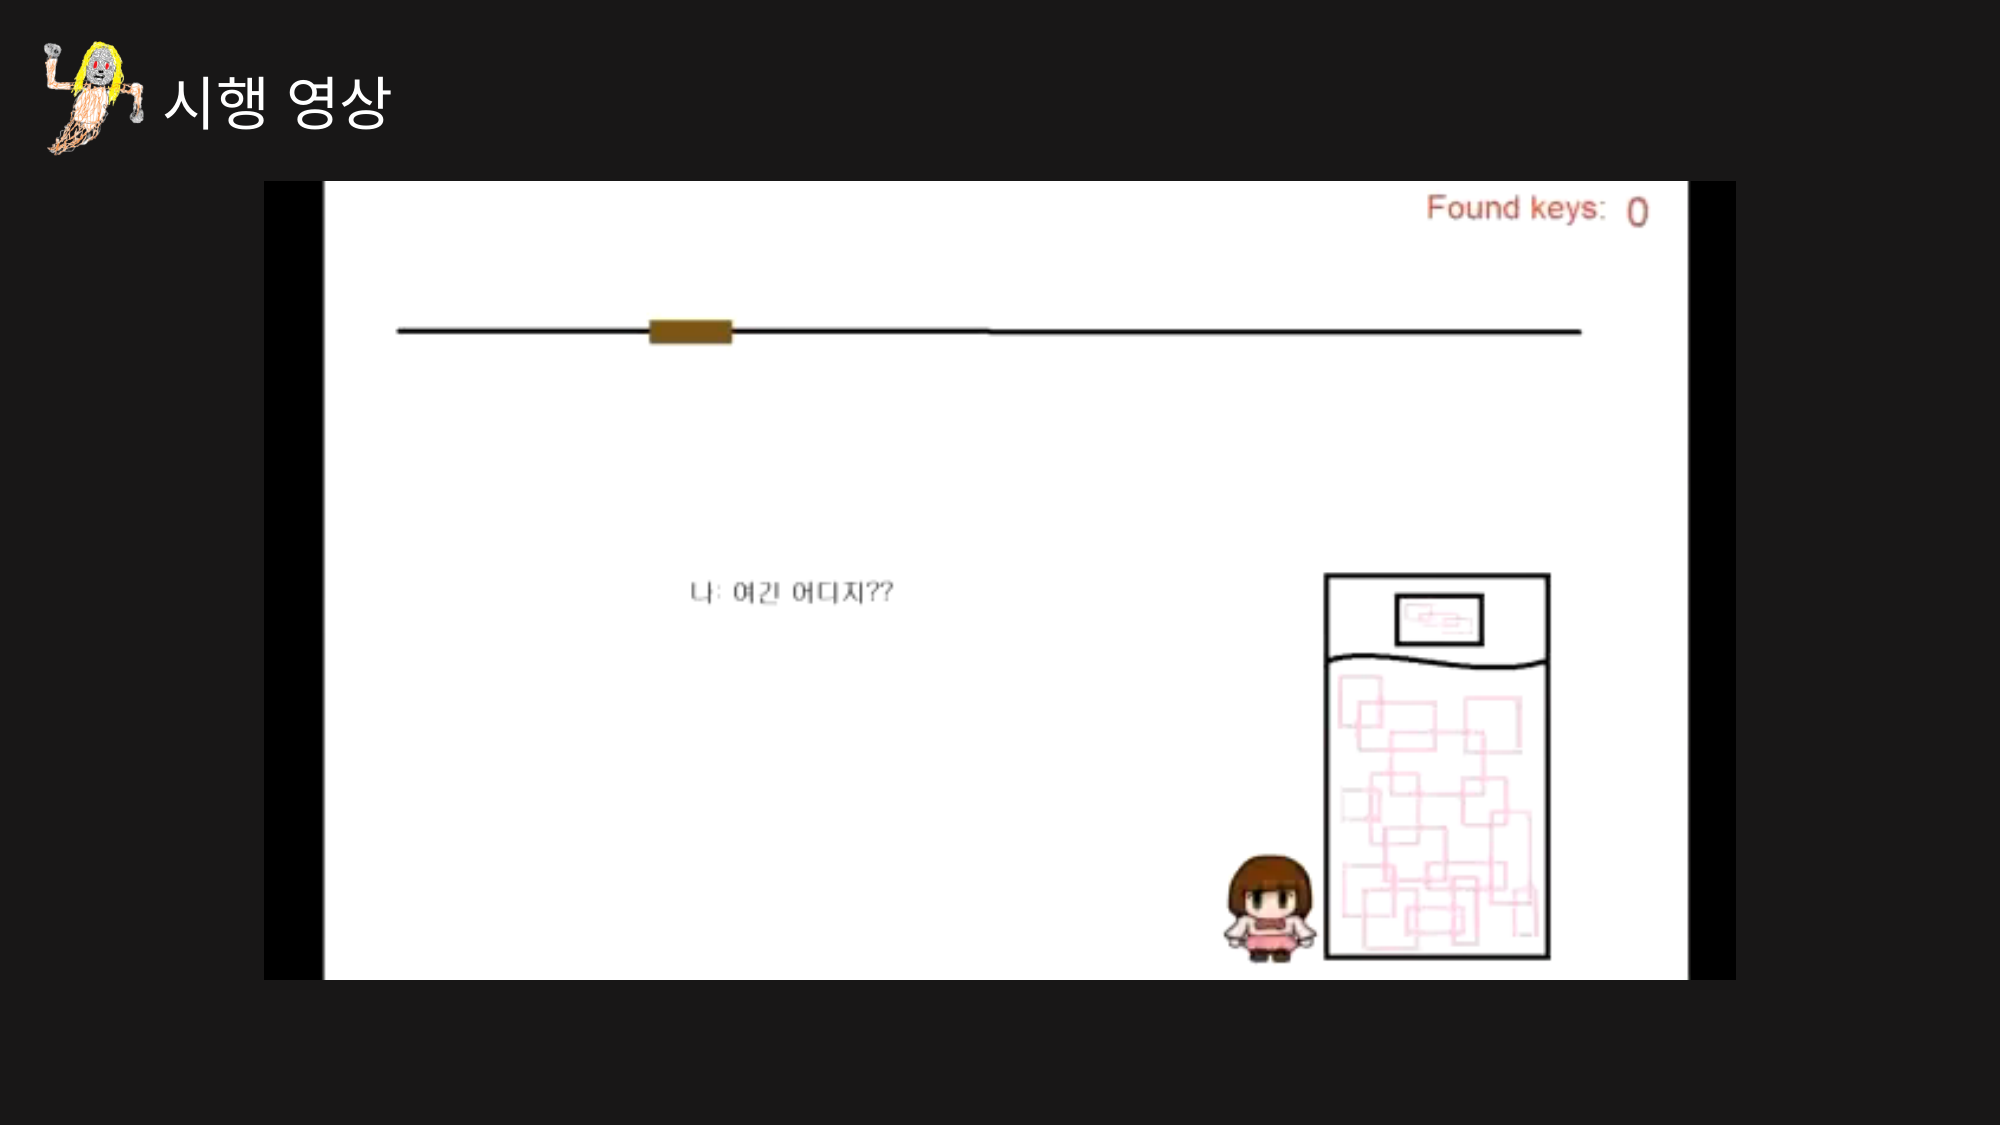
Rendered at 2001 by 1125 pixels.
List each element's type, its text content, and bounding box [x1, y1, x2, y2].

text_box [263, 180, 1737, 981]
text_box 시행 영상 [213, 59, 564, 145]
picture [0, 0, 213, 206]
